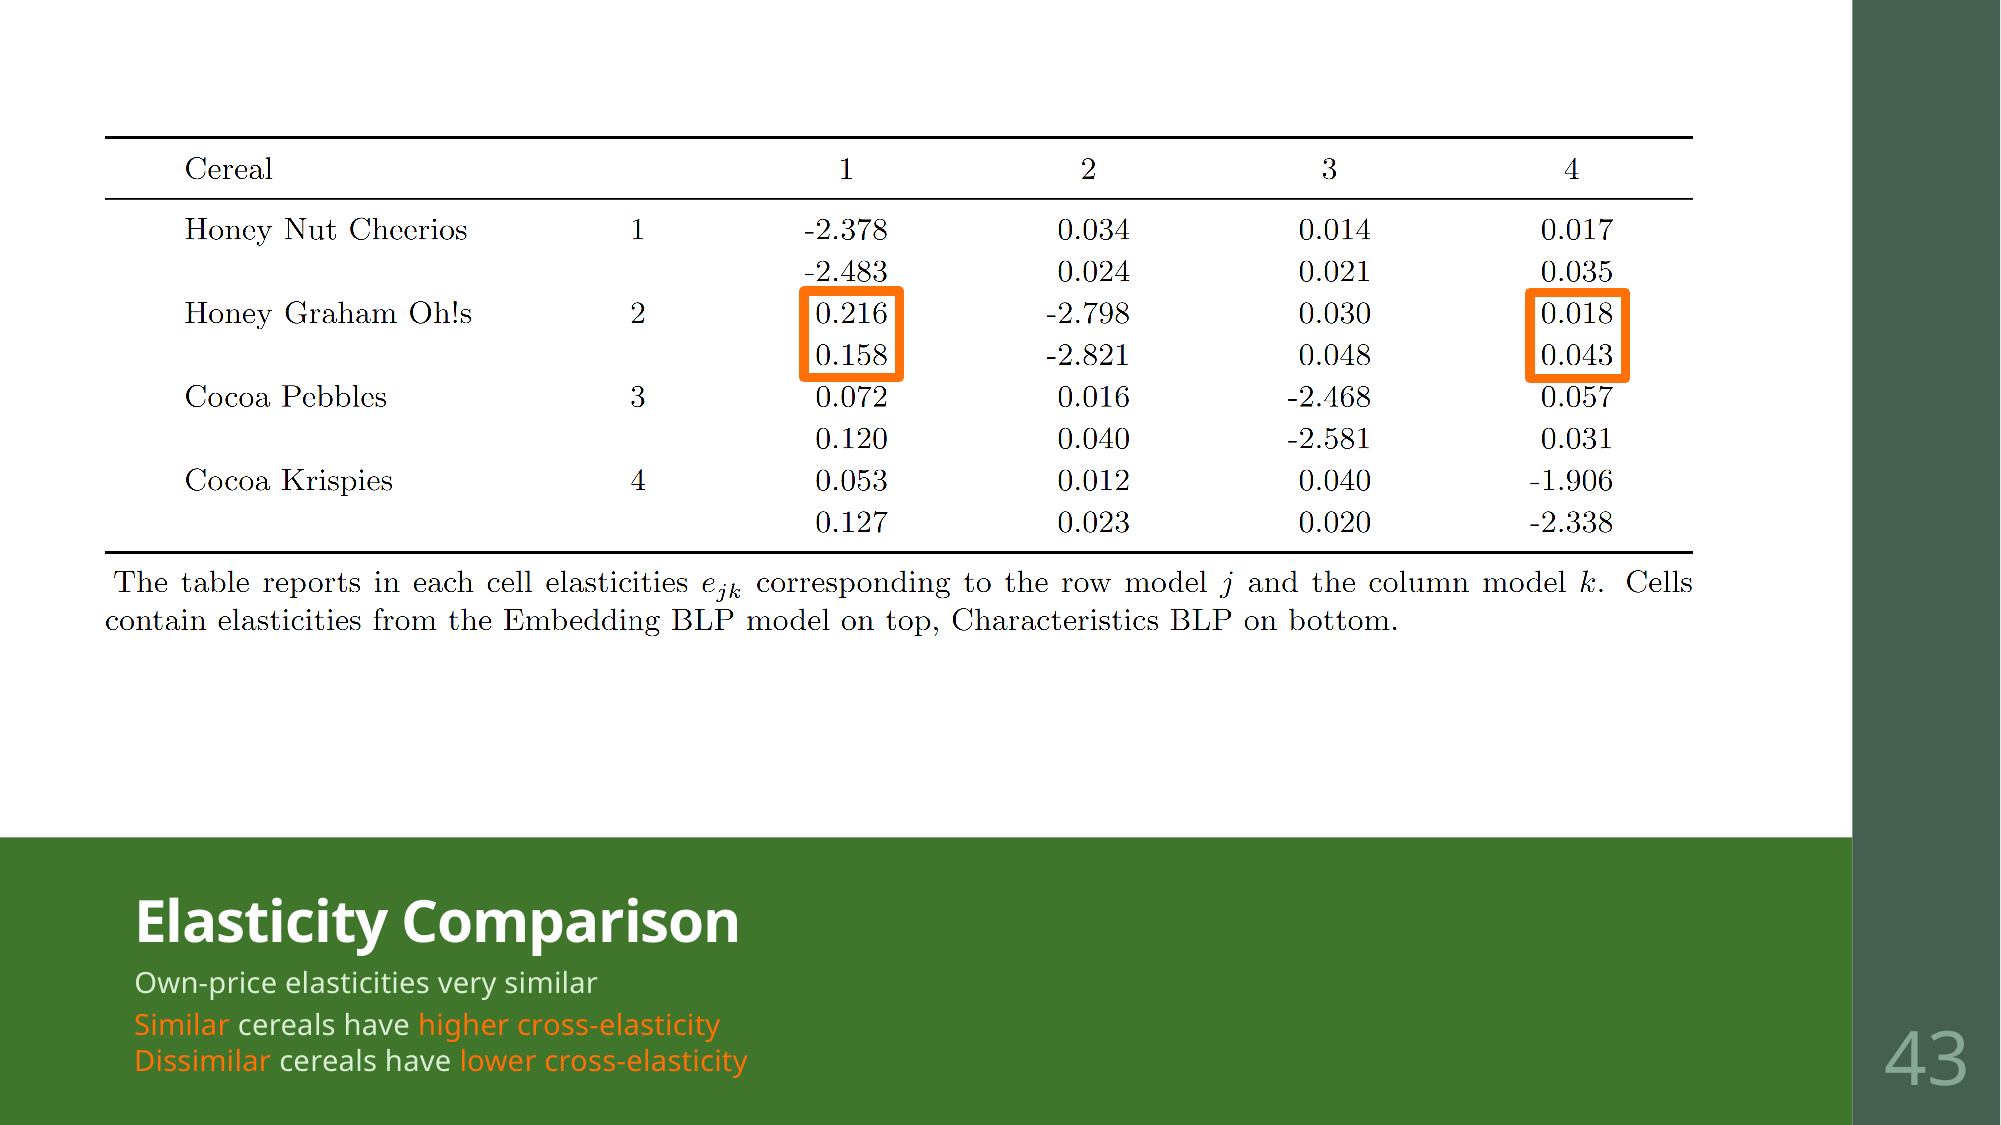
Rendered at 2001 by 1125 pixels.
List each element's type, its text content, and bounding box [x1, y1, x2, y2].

slide_number 43 [1852, 1012, 2000, 1110]
title Elasticity Comparison [119, 867, 1757, 957]
text_box Dissimilar cereals have lower cross-elasticity [119, 1034, 1757, 1090]
list Own-price elasticities very similar [119, 957, 1757, 998]
text_box Similar cereals have higher cross-elasticity [119, 998, 1757, 1034]
picture [87, 112, 1722, 646]
